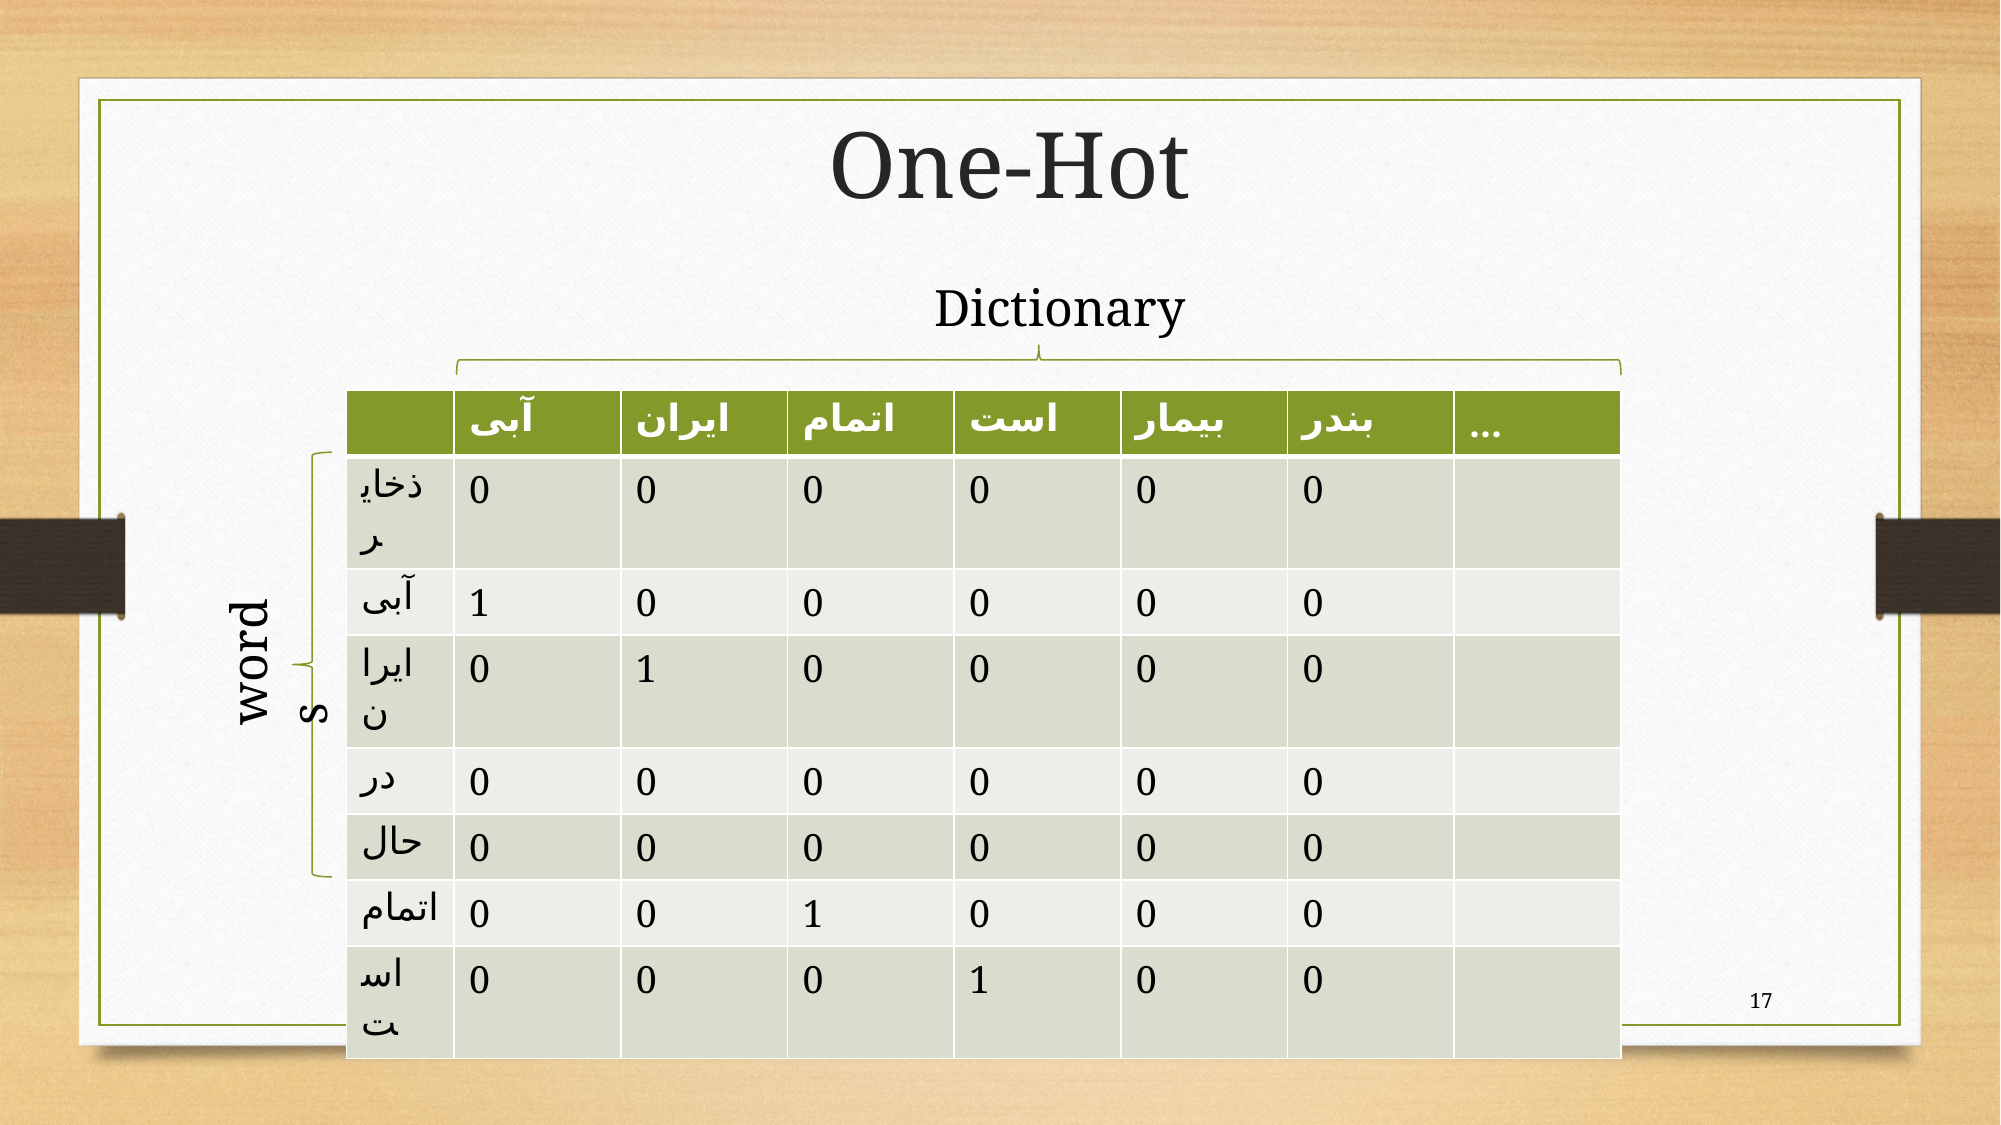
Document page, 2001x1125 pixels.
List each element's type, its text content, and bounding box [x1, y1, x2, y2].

text_box Dictionary [919, 268, 1210, 344]
table_cell 0 [622, 570, 787, 634]
table_cell 0 [955, 636, 1120, 747]
table_cell 0 [455, 749, 620, 813]
table_cell 0 [455, 636, 620, 747]
table_cell [1455, 815, 1620, 879]
table_header ... [1455, 391, 1620, 454]
table_cell [1455, 459, 1620, 568]
table_cell 0 [622, 947, 787, 1058]
table_cell 0 [1122, 749, 1287, 813]
table_cell ایران [347, 636, 453, 747]
text_box [455, 344, 1622, 375]
text_box [311, 451, 332, 574]
table_cell 0 [1288, 947, 1453, 1058]
table_cell 0 [955, 570, 1120, 634]
table_cell آبی [347, 570, 453, 634]
picture [0, 0, 2001, 1125]
table_cell 1 [788, 881, 953, 945]
table_cell 0 [788, 815, 953, 879]
table_cell 1 [622, 636, 787, 747]
text_box words [209, 574, 345, 740]
table_header اتمام [788, 391, 953, 454]
slide_number 17 [1698, 979, 1788, 1025]
table_cell 0 [955, 459, 1120, 568]
table_cell 0 [788, 459, 953, 568]
table_header بیمار [1122, 391, 1287, 454]
table_cell 0 [1122, 636, 1287, 747]
table_cell 0 [455, 881, 620, 945]
table_cell 0 [1122, 947, 1287, 1058]
table_cell 0 [622, 815, 787, 879]
table_cell 1 [955, 947, 1120, 1058]
table_cell 0 [1122, 459, 1287, 568]
table_header آبی [455, 391, 620, 454]
table_cell 0 [455, 815, 620, 879]
table_header ایران [622, 391, 787, 454]
table_cell ذخایر [347, 459, 453, 568]
table_cell 0 [455, 947, 620, 1058]
table_cell در [347, 749, 453, 813]
table_cell 0 [1288, 636, 1453, 747]
table_cell 0 [1288, 749, 1453, 813]
table_cell 0 [622, 459, 787, 568]
table_cell 0 [1122, 570, 1287, 634]
table_cell 0 [1288, 459, 1453, 568]
table_cell اتمام [347, 881, 453, 945]
table_cell 0 [955, 881, 1120, 945]
table_cell [1455, 947, 1620, 1058]
table_cell 0 [1122, 815, 1287, 879]
table_cell است [347, 947, 453, 1058]
table_cell 0 [955, 749, 1120, 813]
table_cell 0 [788, 947, 953, 1058]
table_cell [1455, 570, 1620, 634]
table_cell 1 [455, 570, 620, 634]
table_cell حال [347, 815, 453, 879]
text_box [311, 740, 332, 878]
table_cell [1455, 636, 1620, 747]
table_cell 0 [1288, 570, 1453, 634]
title One-Hot [222, 55, 1798, 269]
table_cell 0 [1122, 881, 1287, 945]
table_cell 0 [788, 636, 953, 747]
table_header بندر [1288, 391, 1453, 454]
table_cell 0 [622, 881, 787, 945]
table_cell 0 [1288, 815, 1453, 879]
table_header است [955, 391, 1120, 454]
table_cell 0 [1288, 881, 1453, 945]
table_cell 0 [622, 749, 787, 813]
table_cell [1455, 749, 1620, 813]
table_cell [1455, 881, 1620, 945]
table_cell 0 [455, 459, 620, 568]
table_header [347, 391, 453, 454]
table_cell 0 [955, 815, 1120, 879]
table_cell 0 [788, 749, 953, 813]
table_cell 0 [788, 570, 953, 634]
